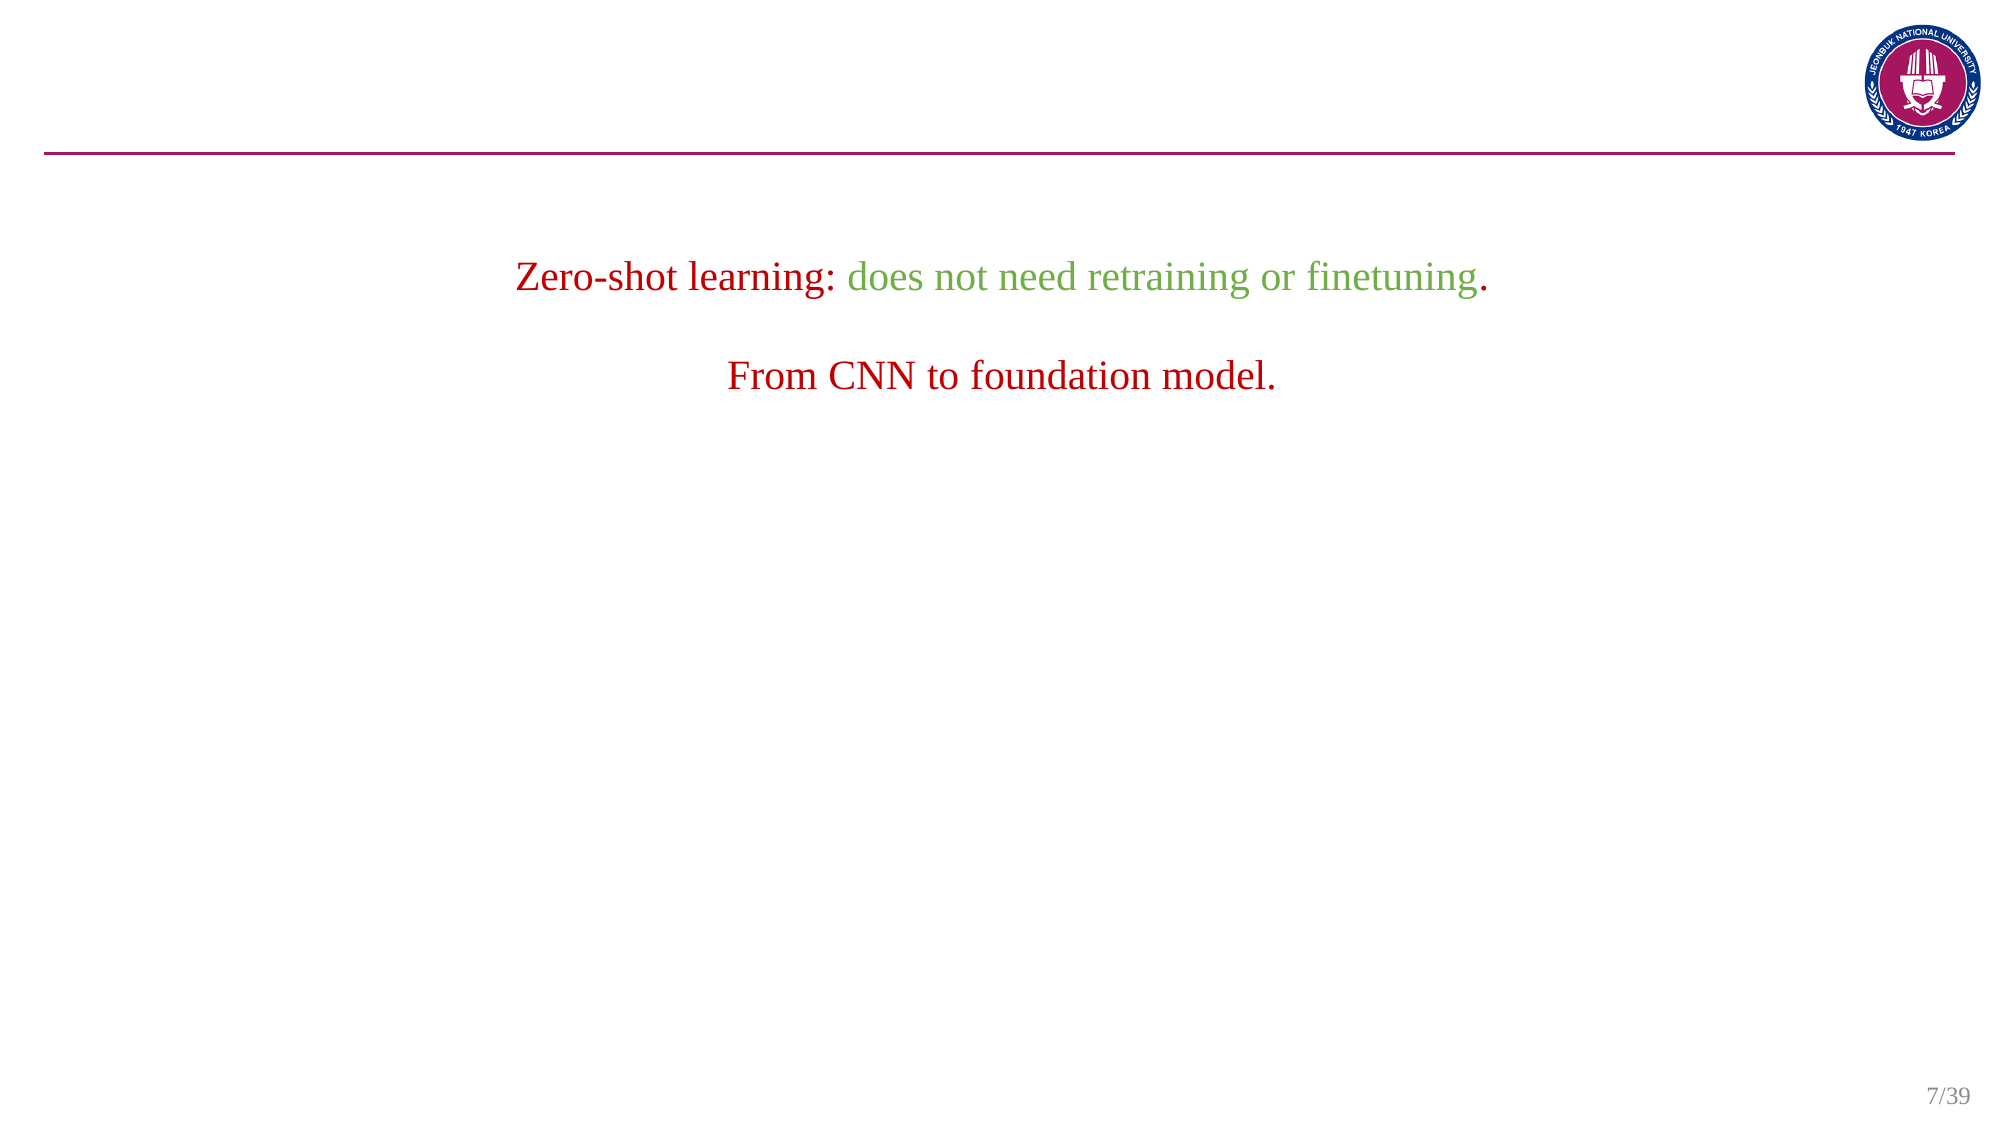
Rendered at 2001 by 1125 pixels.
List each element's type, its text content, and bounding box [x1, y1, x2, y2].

text_box Zero-shot learning: does not need retraining or finetuning. From CNN to foundation model. [44, 240, 1960, 406]
slide_number 7 [1897, 1065, 2000, 1125]
picture [1863, 23, 1982, 142]
